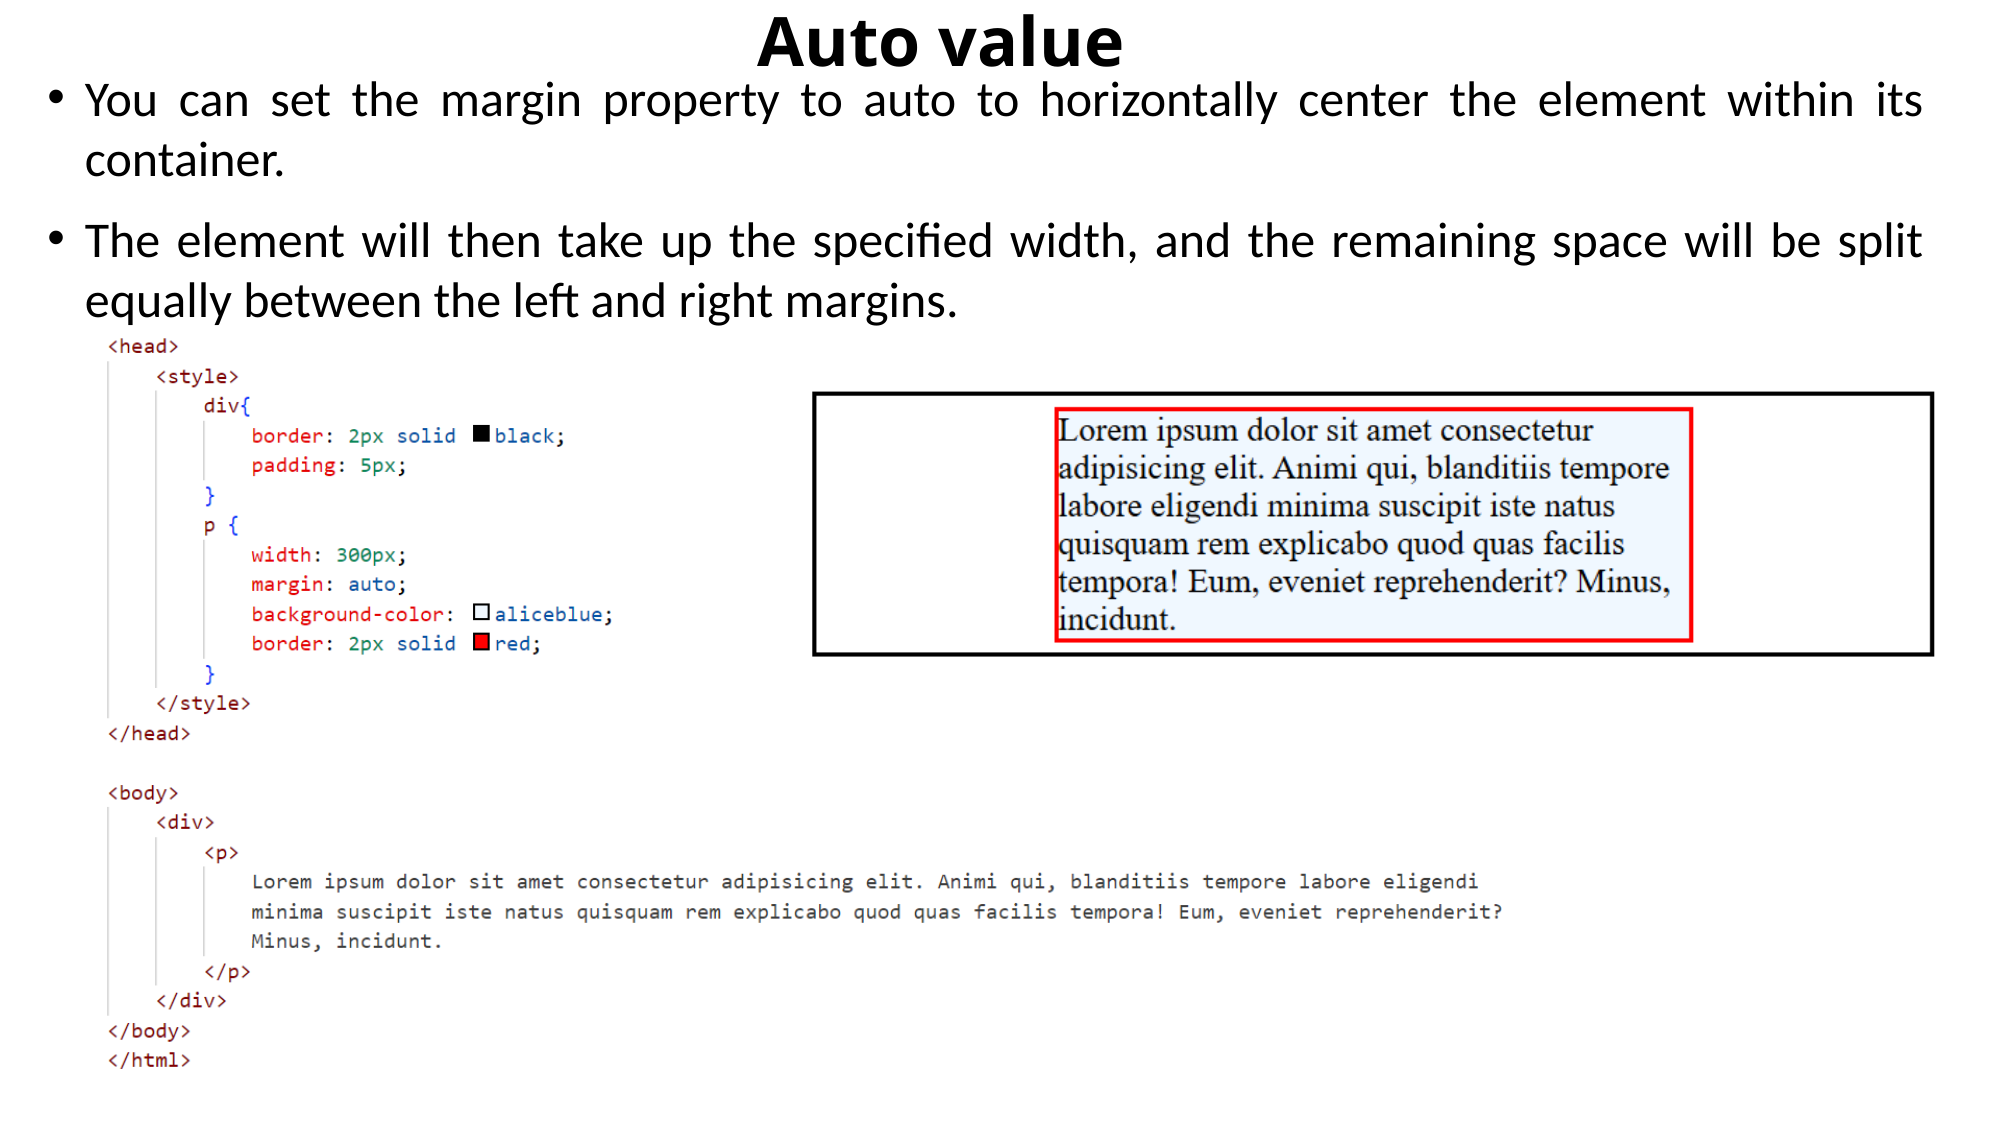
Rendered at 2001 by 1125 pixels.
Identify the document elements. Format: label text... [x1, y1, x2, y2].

title Auto value [78, 0, 1804, 58]
list You can set the margin property to auto to horizontally center the element within its container. The element will then take up the specified width, and the remaining space will be split equally between the left and right margins. [32, 58, 1940, 828]
picture [103, 330, 1940, 1070]
